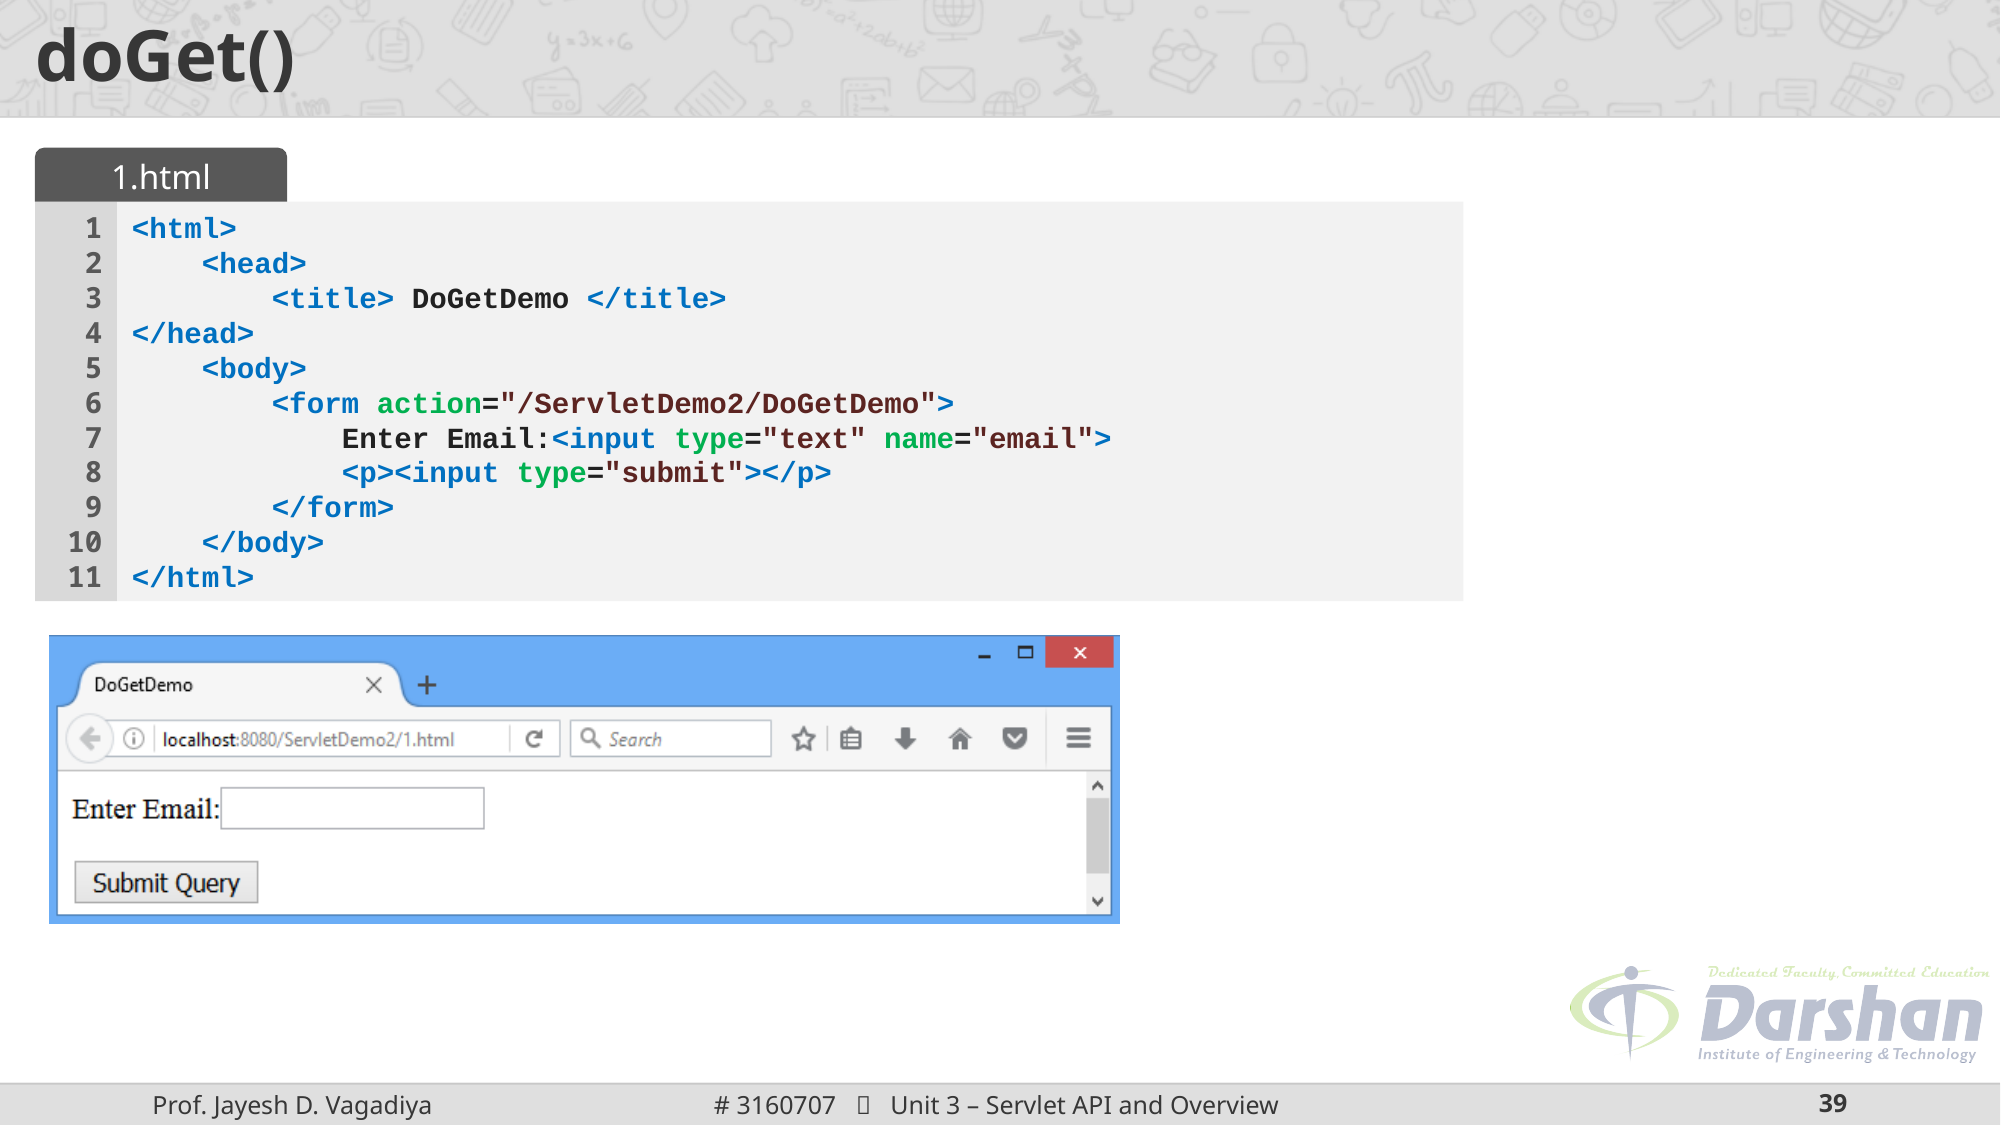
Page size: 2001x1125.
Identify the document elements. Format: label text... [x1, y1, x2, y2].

text_box 1.html [33, 146, 289, 203]
text_box 1 2 3 4 5 6 7 8 9 10 11 [35, 203, 117, 602]
title doGet() [0, 0, 2000, 117]
text_box <html> <head> <title> DoGetDemo </title> </head> <body> <form action="/ServletDemo2/DoGetDemo"> Enter Email:<input type="text" name="email"> <p><input type="submit"></p> </form> </body> </html> [117, 201, 1464, 602]
picture [48, 635, 1120, 924]
text_box 1 2 3 4 5 6 7 8 9 10 11 12 13 14 15 16 17 18 19 20 21 22 23 [1570, 966, 1990, 1063]
